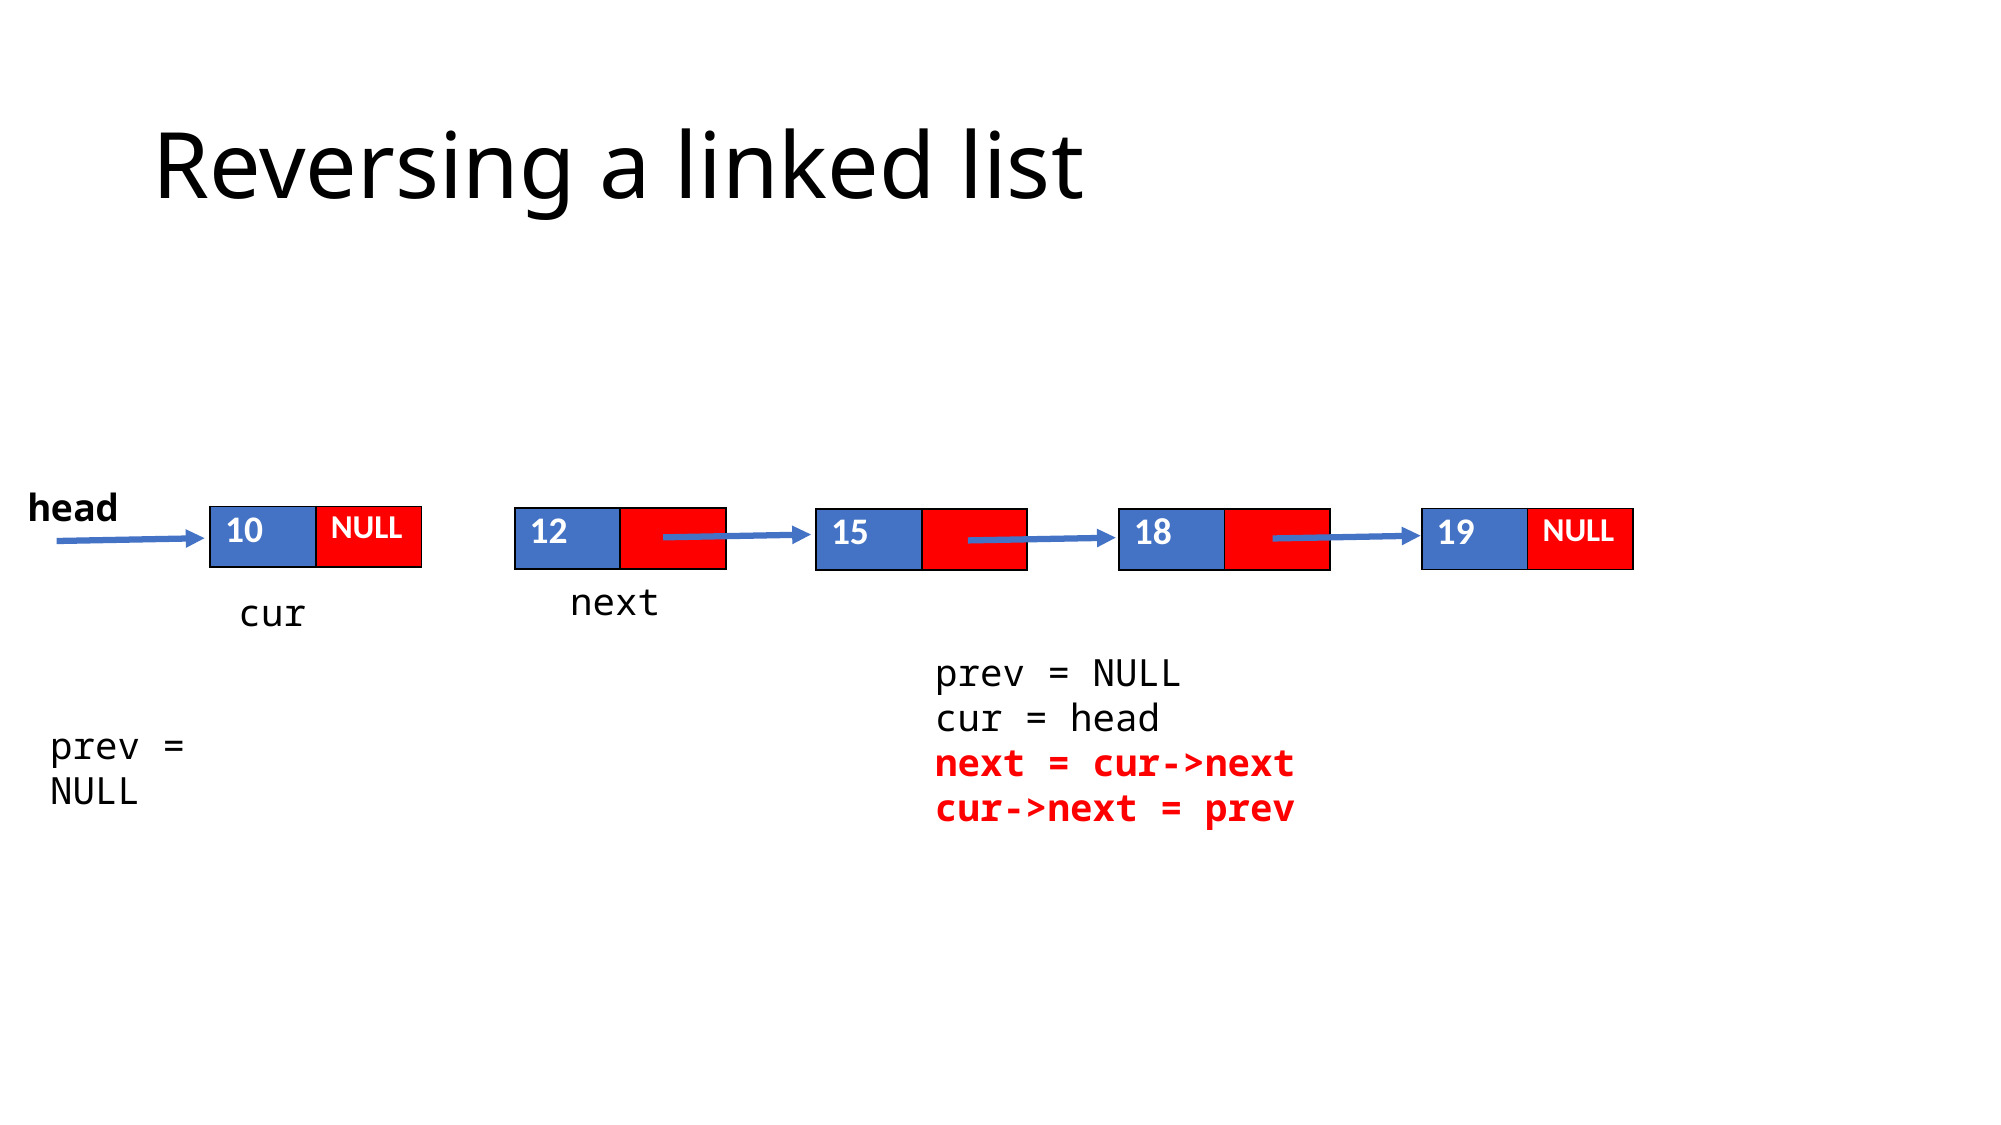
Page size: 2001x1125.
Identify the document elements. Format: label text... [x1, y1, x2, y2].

text_box head [13, 476, 235, 537]
table_header NULL [1528, 509, 1632, 569]
table_header [1225, 510, 1329, 569]
table_header 18 [1120, 510, 1224, 569]
text_box cur [223, 581, 393, 641]
table_header [923, 510, 1026, 569]
text_box next [555, 570, 725, 631]
list [137, 299, 1863, 1014]
table_header 15 [817, 510, 921, 569]
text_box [663, 534, 811, 538]
table_header 12 [516, 509, 619, 568]
title Reversing a linked list [137, 59, 1863, 278]
text_box prev = NULL [35, 714, 300, 820]
text_box prev = NULL cur = head next = cur->next cur->next = prev [920, 641, 1425, 837]
table_header 19 [1423, 509, 1527, 569]
table_header NULL [317, 507, 421, 566]
table_header 10 [211, 507, 315, 566]
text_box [1272, 535, 1421, 539]
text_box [967, 537, 1116, 541]
table_header [621, 509, 725, 568]
